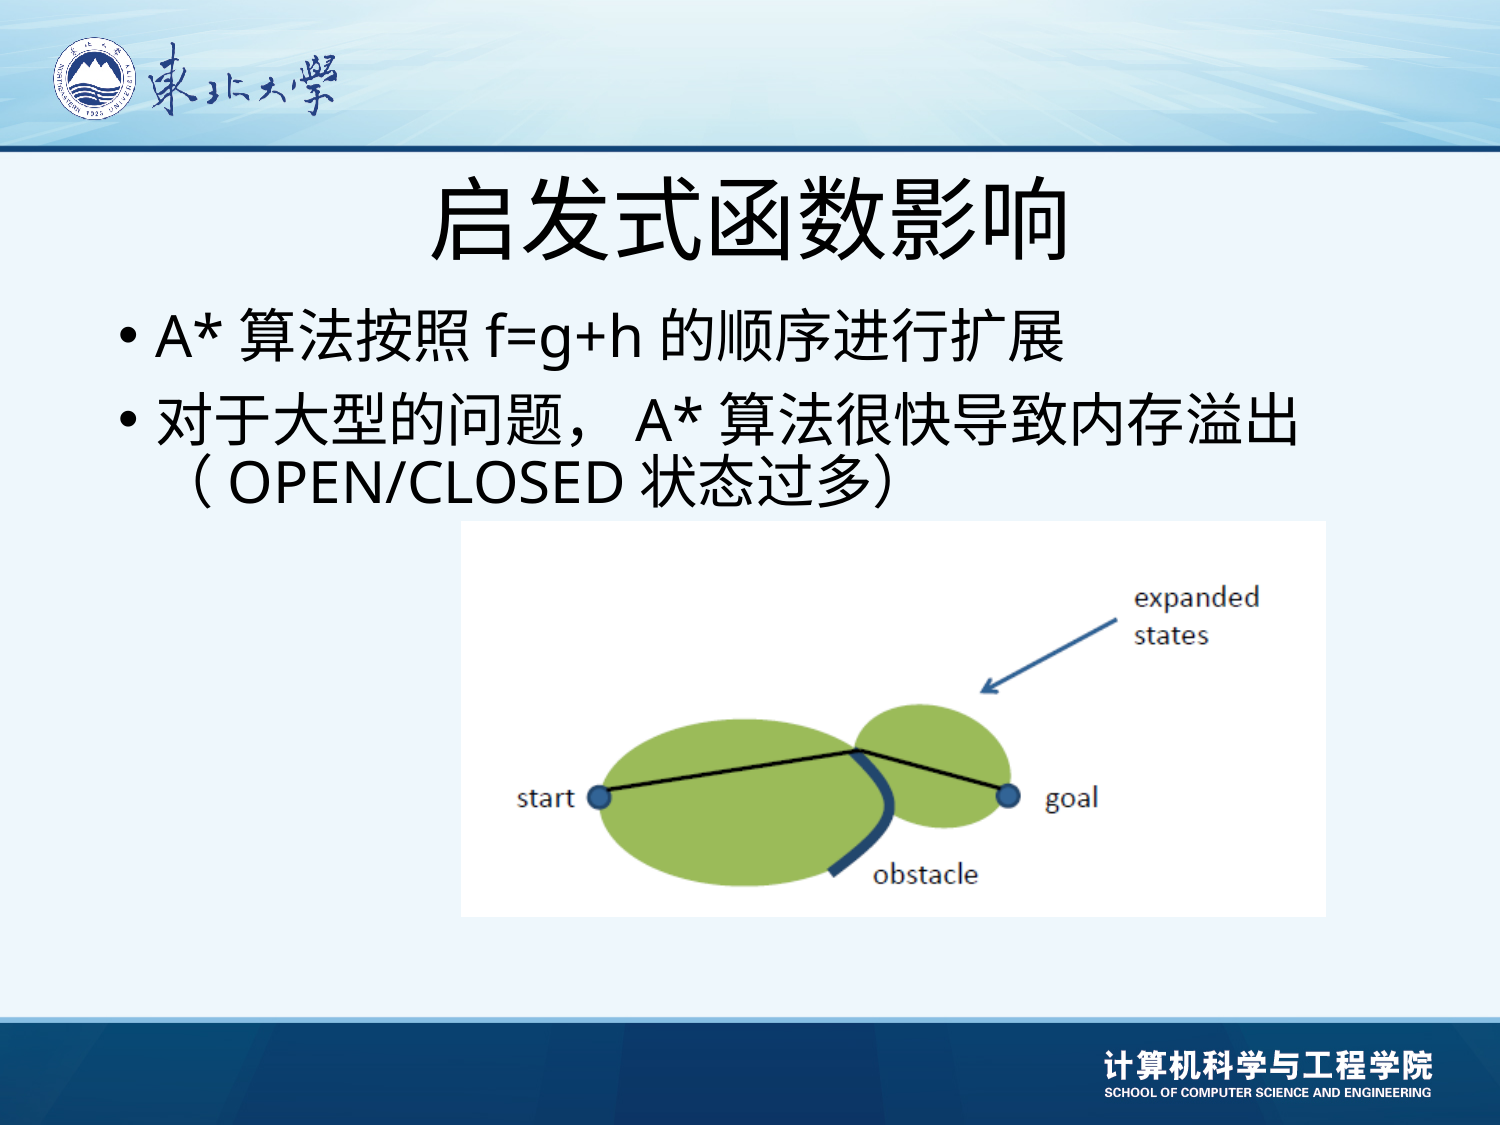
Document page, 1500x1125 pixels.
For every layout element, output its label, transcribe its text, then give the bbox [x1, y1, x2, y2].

picture [0, 0, 1500, 1125]
title 启发式函数影响 [103, 162, 1397, 286]
list A*算法按照f=g+h的顺序进行扩展 对于大型的问题，A*算法很快导致内存溢出（OPEN/CLOSED状态过多） [103, 299, 1397, 1014]
